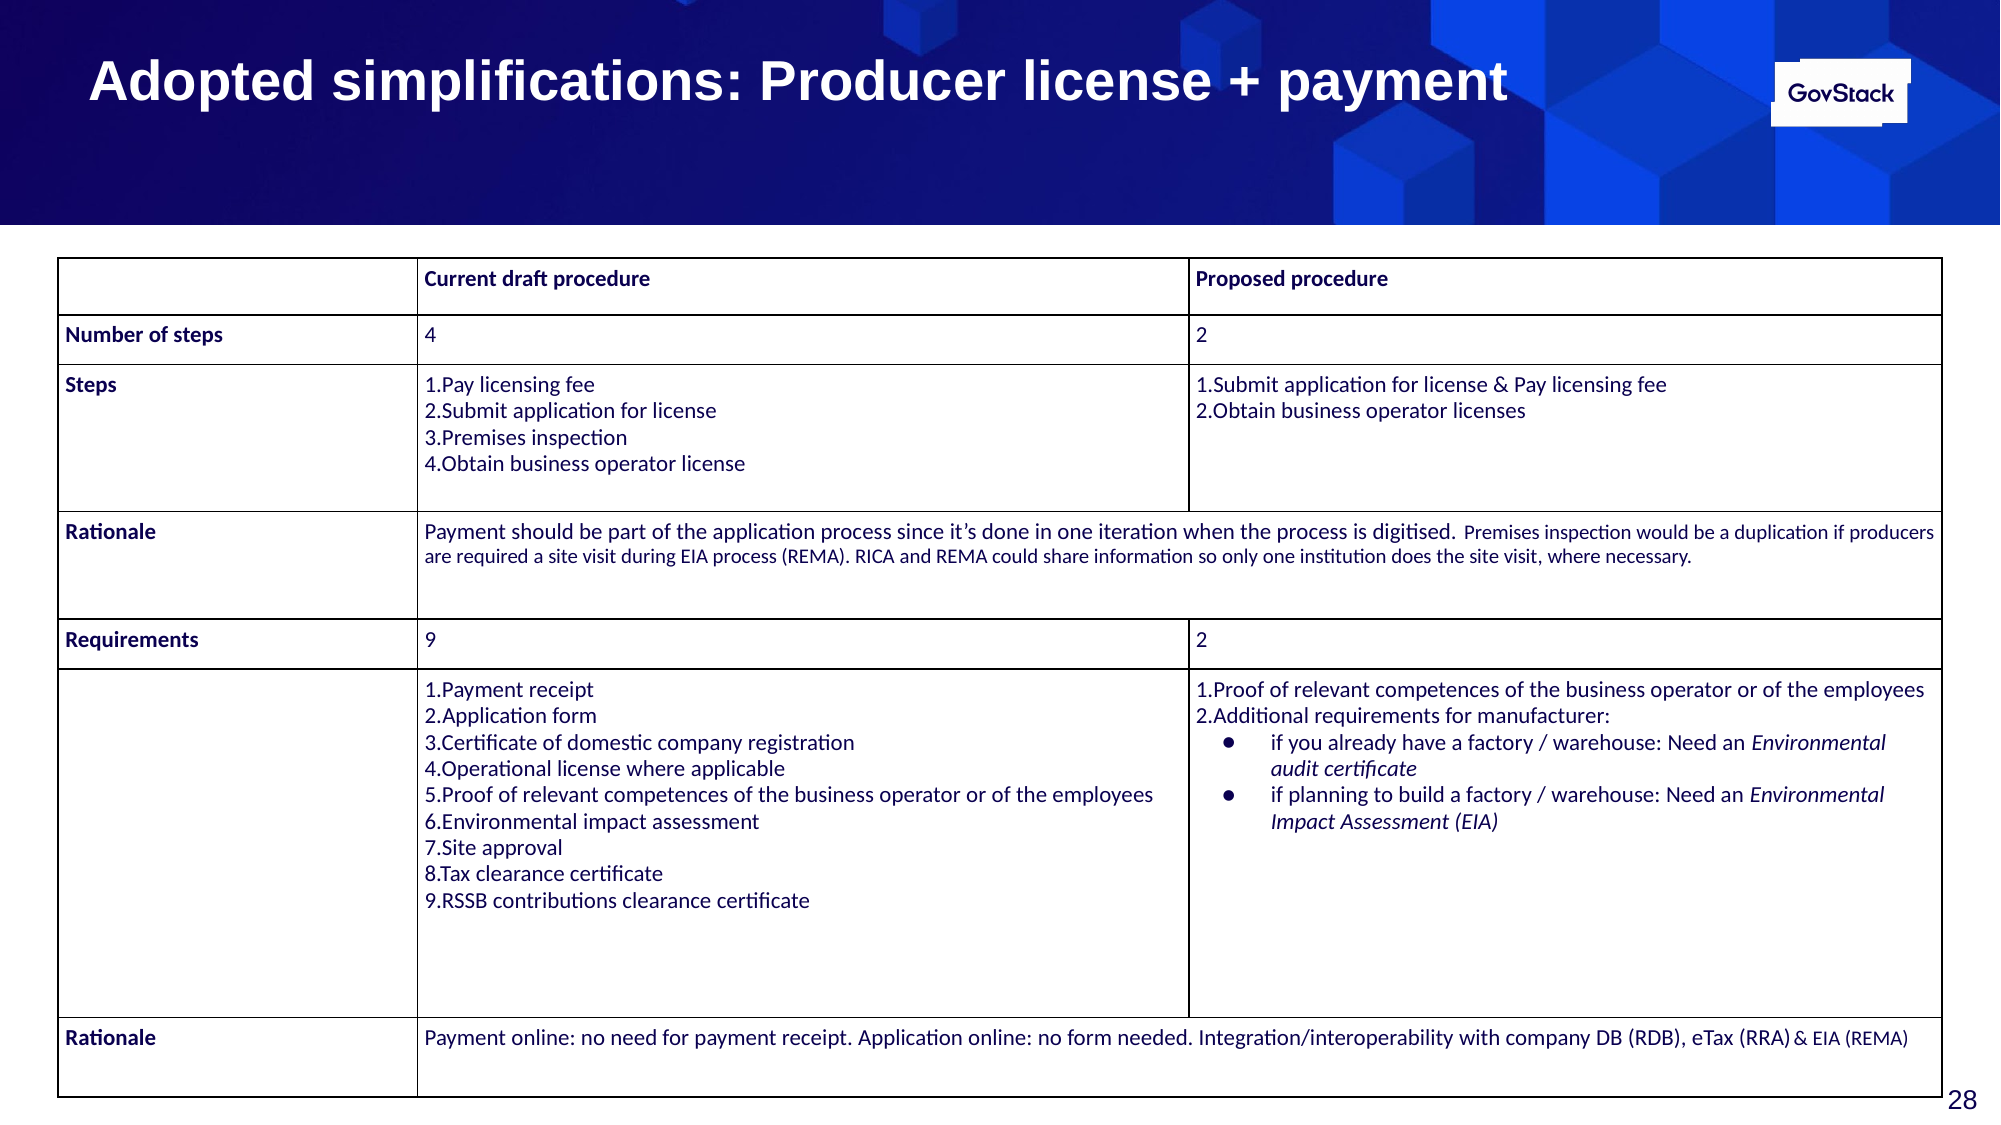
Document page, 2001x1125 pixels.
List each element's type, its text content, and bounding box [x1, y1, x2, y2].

table_cell 4 [418, 316, 1188, 364]
table_header Current draft procedure [418, 259, 1188, 314]
table_header Proposed procedure [1190, 259, 1941, 314]
table_cell Rationale [59, 512, 417, 618]
title Adopted simplifications: Producer license + payment [88, 52, 1658, 182]
table_cell Steps [59, 365, 417, 511]
table_cell Rationale [59, 1018, 417, 1096]
picture [0, 0, 2000, 225]
table_cell 1.Payment receipt 2.Application form 3.Certificate of domestic company registration 4.Operational license where applicable 5.Proof of relevant competences of the business operator or of the employees 6.Environmental impact assessment 7.Site approval 8.Tax clearance certificate 9.RSSB contributions clearance certificate [418, 670, 1188, 1017]
table_cell 1.Submit application for license & Pay licensing fee 2.Obtain business operator licenses [1190, 365, 1941, 511]
table_cell 2 [1190, 620, 1941, 668]
table_cell Payment online: no need for payment receipt. Application online: no form needed. Integration/interoperability with company DB (RDB), eTax (RRA)& EIA (REMA) [418, 1018, 1941, 1096]
table_header [59, 259, 417, 314]
table_cell 1.Pay licensing fee 2.Submit application for license 3.Premises inspection 4.Obtain business operator license [418, 365, 1188, 511]
table_cell 2 [1190, 316, 1941, 364]
table_cell [59, 670, 417, 1017]
slide_number ‹#› [1864, 1077, 1978, 1115]
table_cell 1.Proof of relevant competences of the business operator or of the employees 2.Additional requirements for manufacturer: if you already have a factory / warehouse: Need an Environmental audit certificate if planning to build a factory / warehouse: Need an Environmental Impact Assessment (EIA) [1190, 670, 1941, 1017]
table_cell Payment should be part of the application process since it’s done in one iteration when the process is digitised. Premises inspection would be a duplication if producers are required a site visit during EIA process (REMA). RICA and REMA could share information so only one institution does the site visit, where necessary. [418, 512, 1941, 618]
table_cell Number of steps [59, 316, 417, 364]
table_cell Requirements [59, 620, 417, 668]
table_cell 9 [418, 620, 1188, 668]
